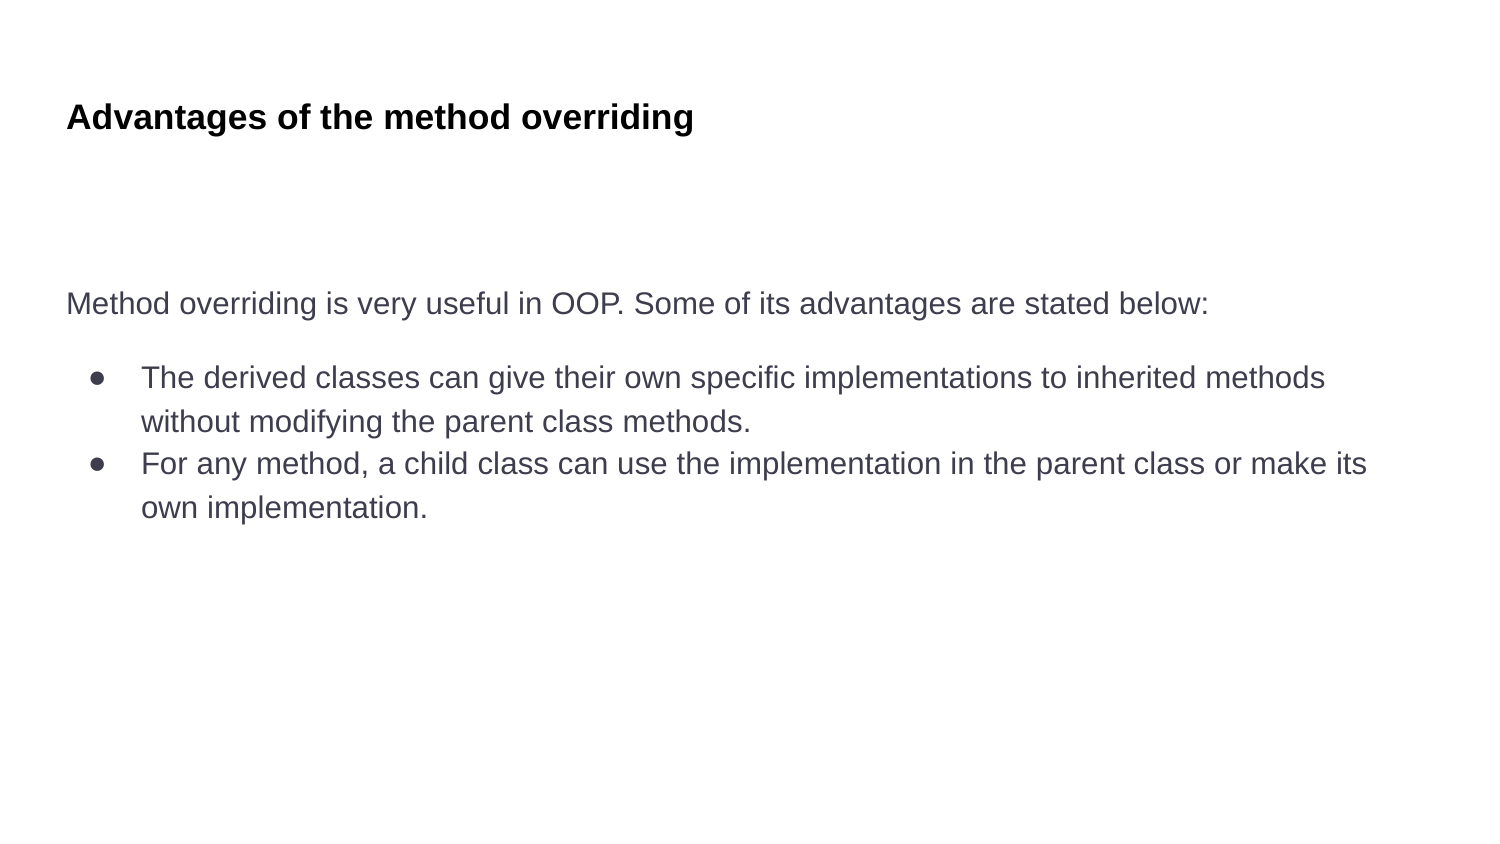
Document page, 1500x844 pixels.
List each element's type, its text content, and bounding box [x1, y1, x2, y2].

title Advantages of the method overriding [51, 72, 1449, 167]
list Method overriding is very useful in OOP. Some of its advantages are stated below: The derived classes can give their own specific implementations to inherited methods without modifying the parent class methods. For any method, a child class can use the implementation in the parent class or make its own implementation. [51, 189, 1449, 750]
